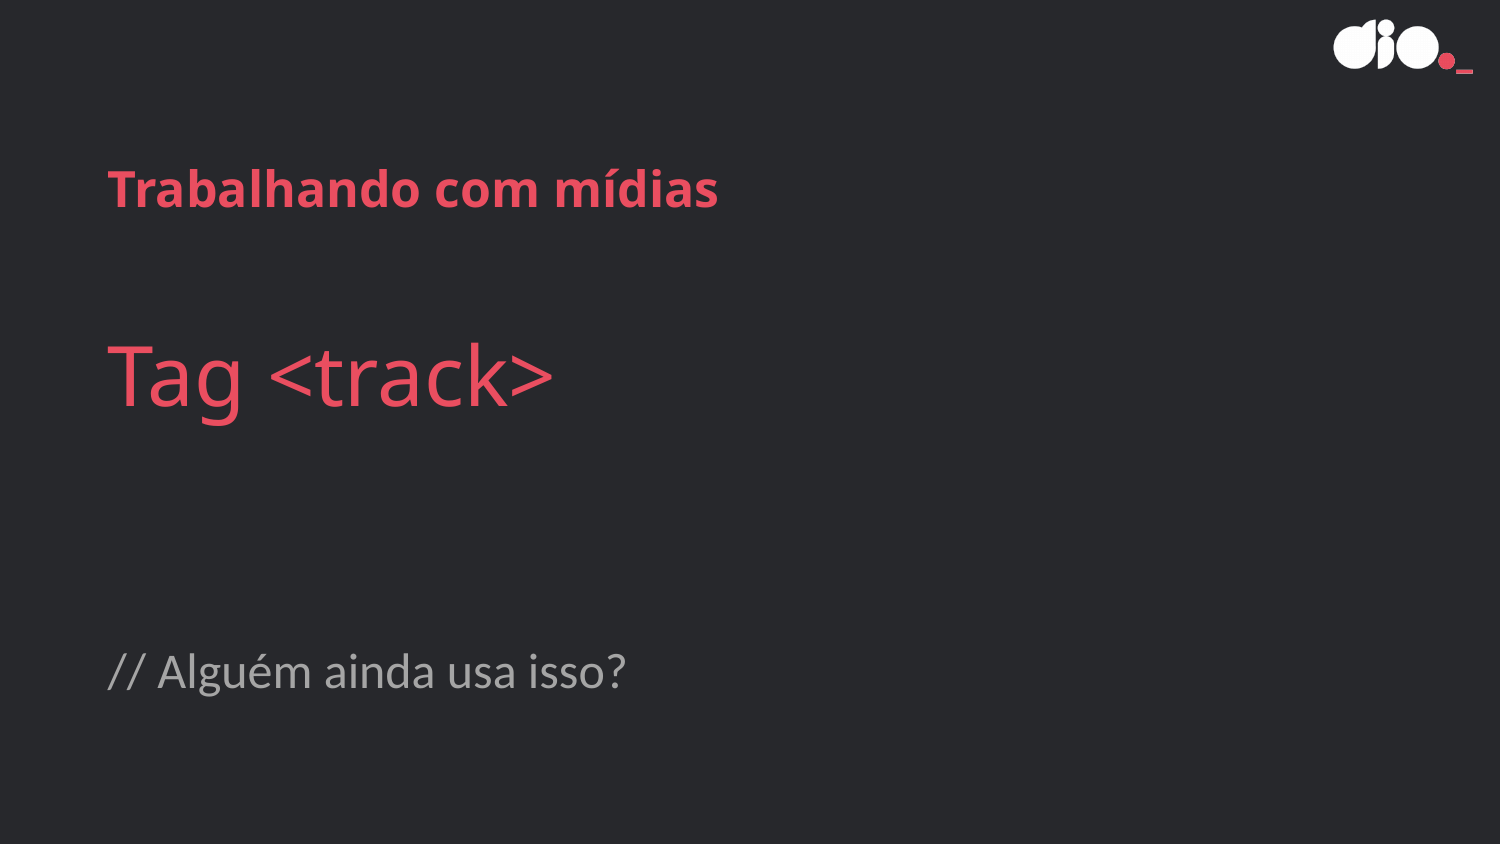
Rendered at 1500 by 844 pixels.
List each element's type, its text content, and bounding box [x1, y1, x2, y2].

text_box Trabalhando com mídias [92, 142, 1309, 223]
text_box Tag <track> [92, 292, 1309, 558]
picture [1332, 19, 1474, 75]
text_box // Alguém ainda usa isso? [92, 635, 1309, 701]
